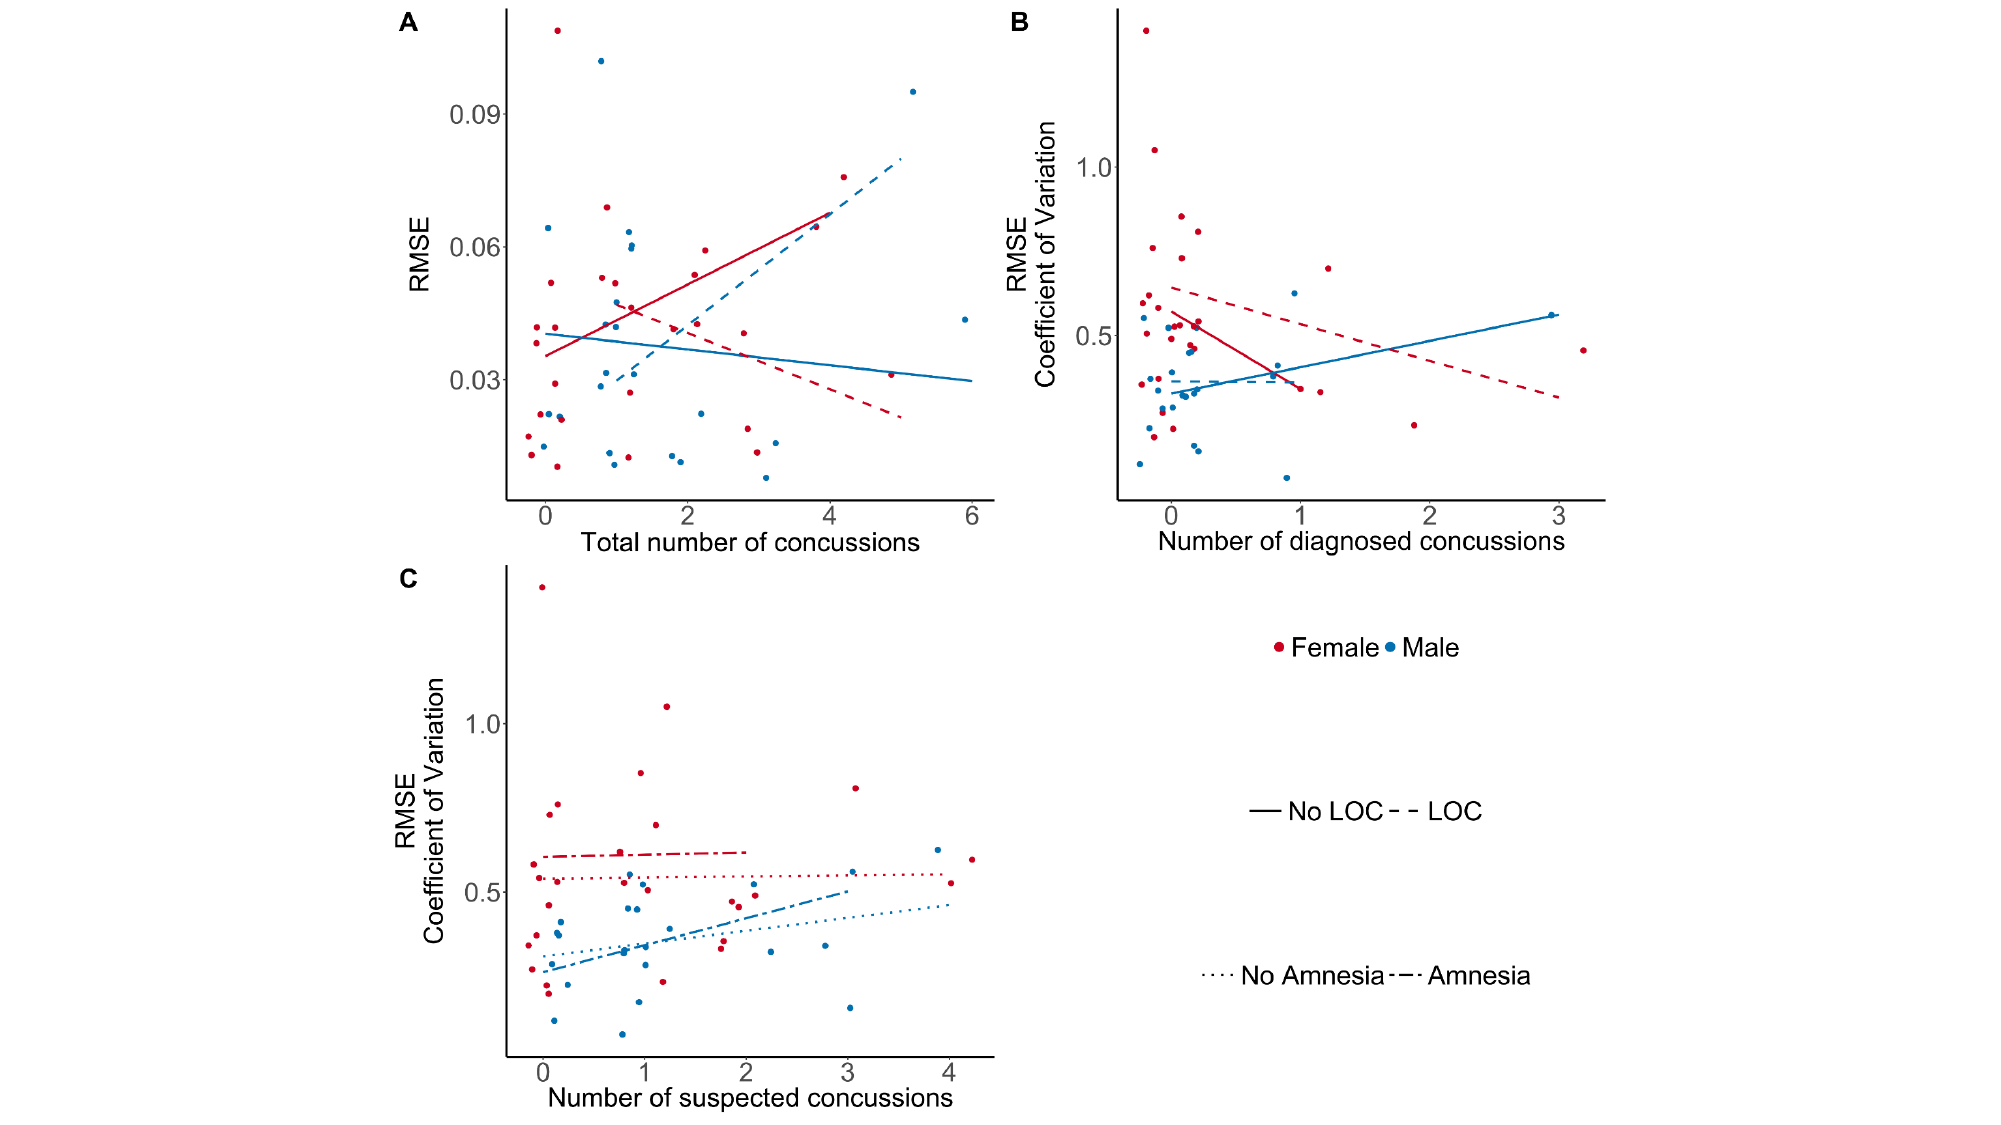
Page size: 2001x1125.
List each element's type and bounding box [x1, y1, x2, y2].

picture [385, 2, 1612, 1119]
